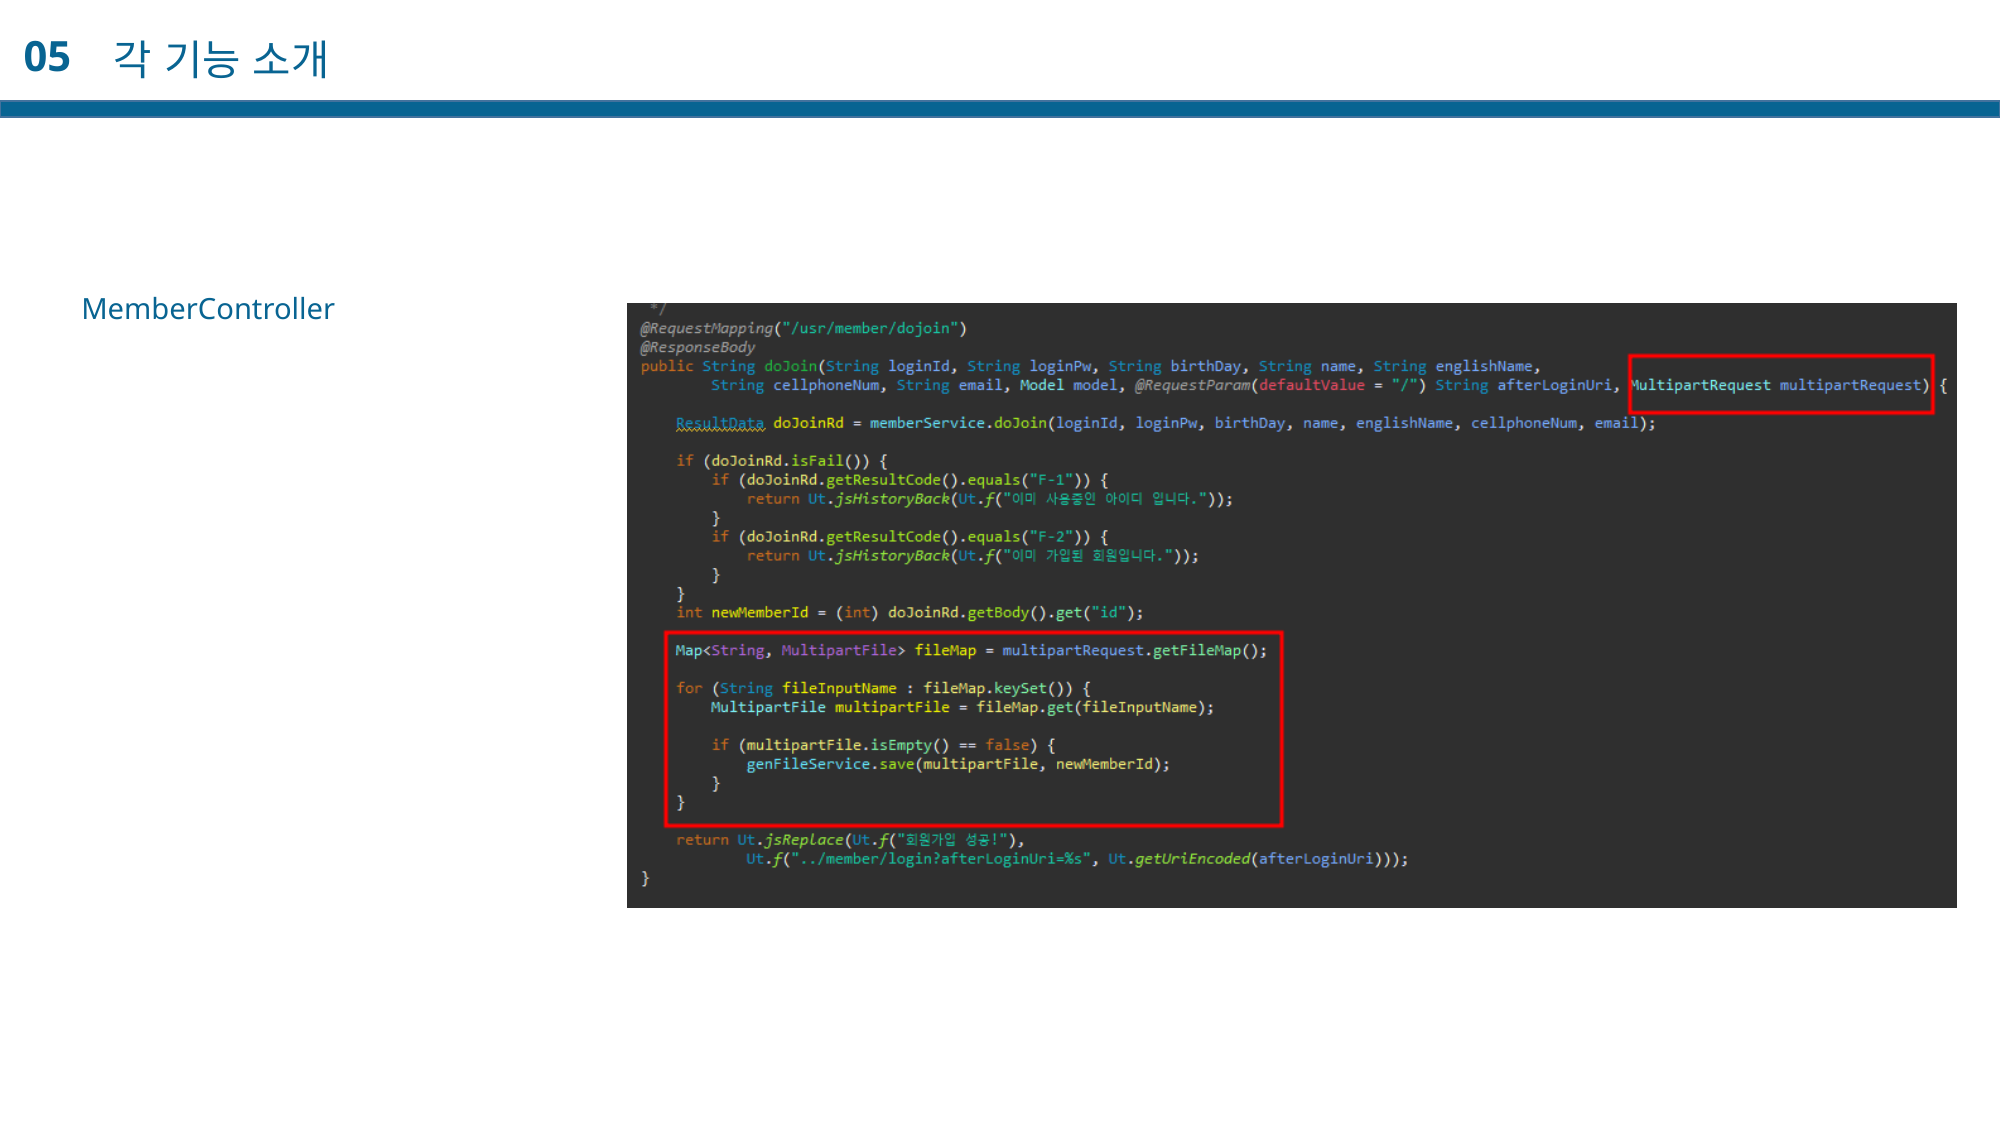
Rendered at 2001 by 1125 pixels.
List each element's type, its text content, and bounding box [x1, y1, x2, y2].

text_box MemberController [66, 283, 614, 403]
text_box 05 [8, 22, 87, 88]
text_box [0, 100, 2000, 118]
text_box 각 기능 소개 [99, 26, 346, 92]
picture [627, 303, 1958, 908]
